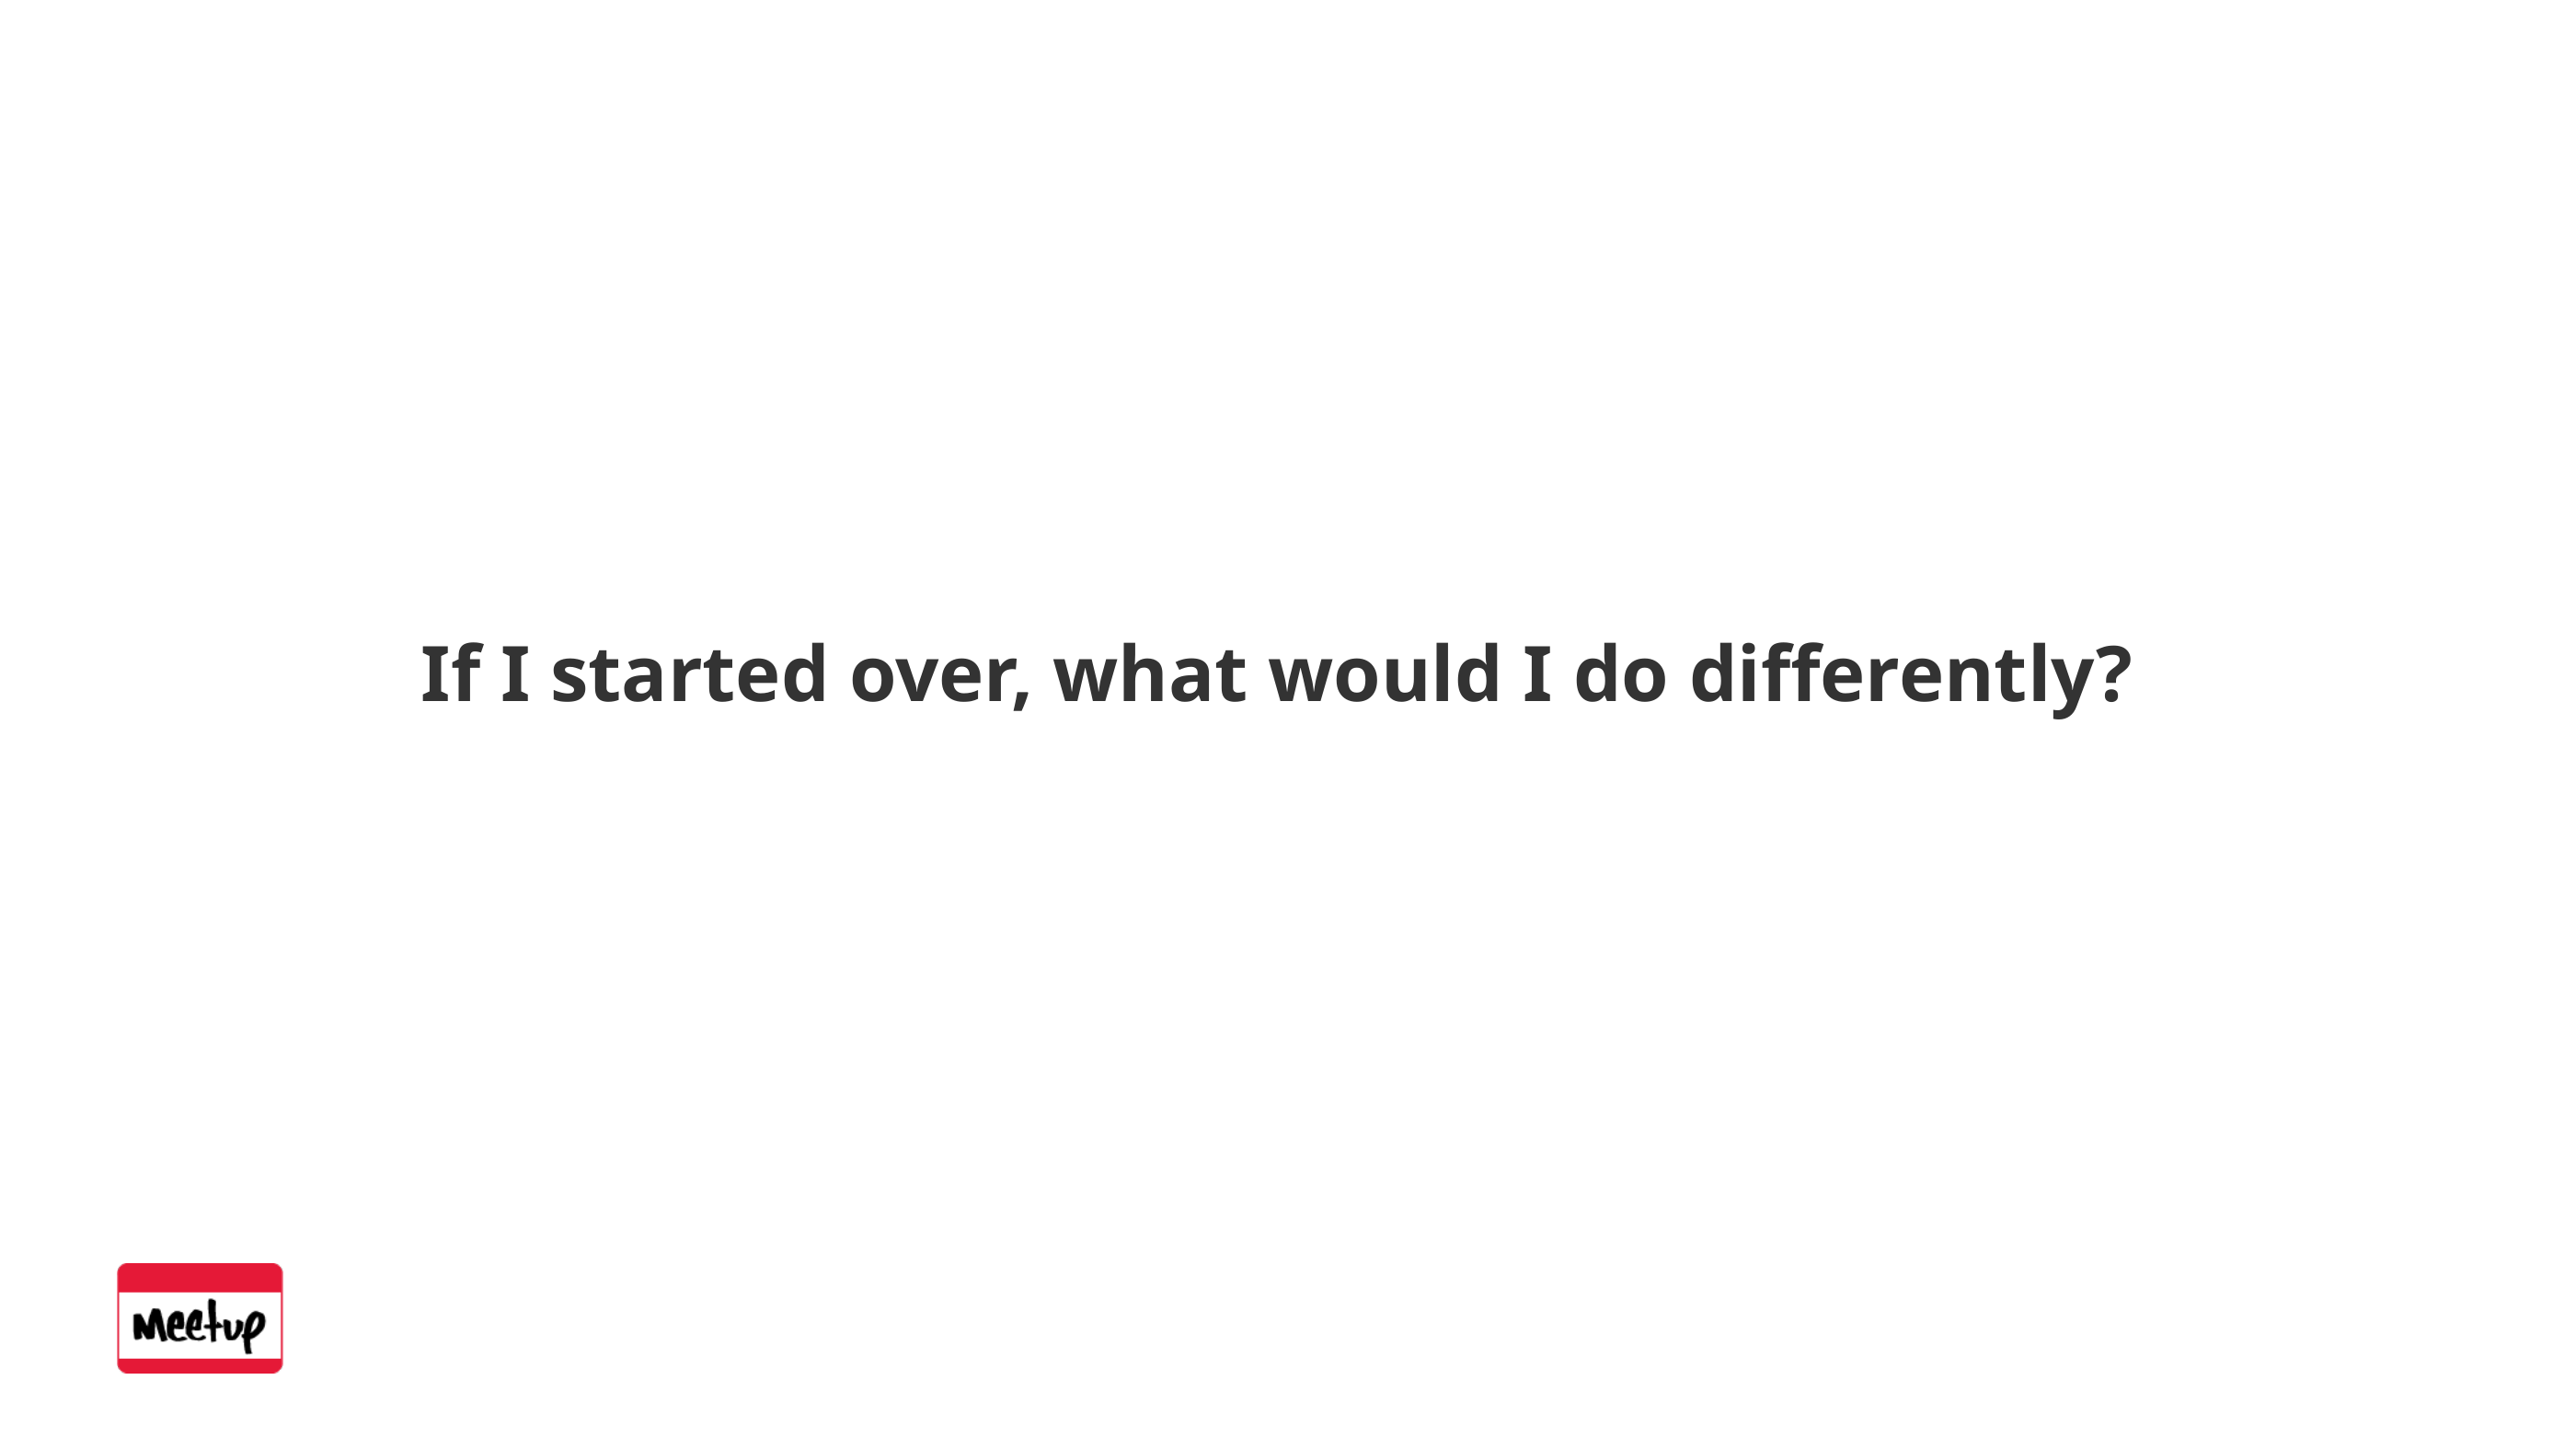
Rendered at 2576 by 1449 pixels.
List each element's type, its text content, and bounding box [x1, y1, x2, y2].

text_box If I started over, what would I do differently? [407, 617, 2169, 724]
picture [117, 1263, 283, 1374]
